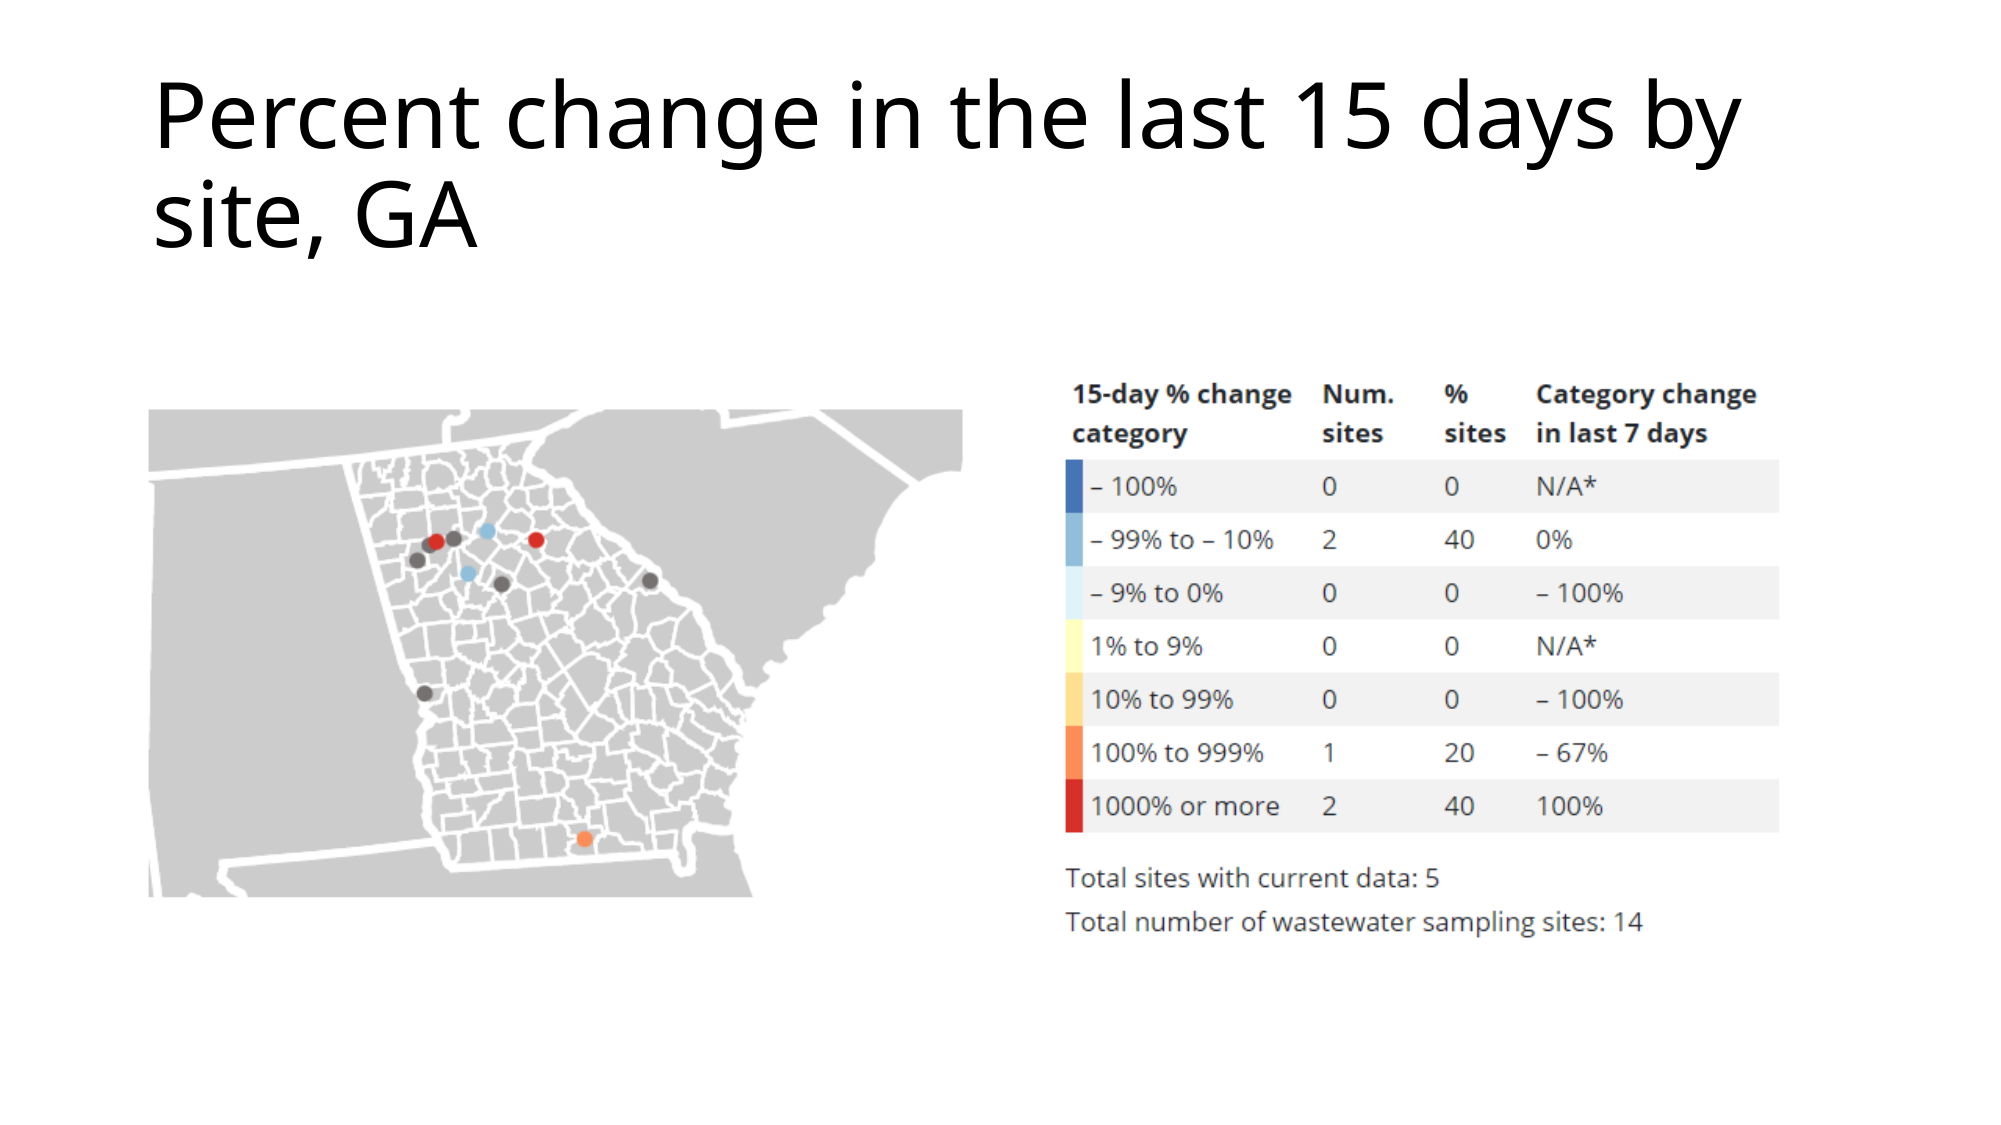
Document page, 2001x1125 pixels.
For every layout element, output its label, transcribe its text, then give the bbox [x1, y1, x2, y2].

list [1055, 369, 1820, 944]
title Percent change in the last 15 days by site, GA [137, 59, 1863, 278]
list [137, 383, 988, 930]
